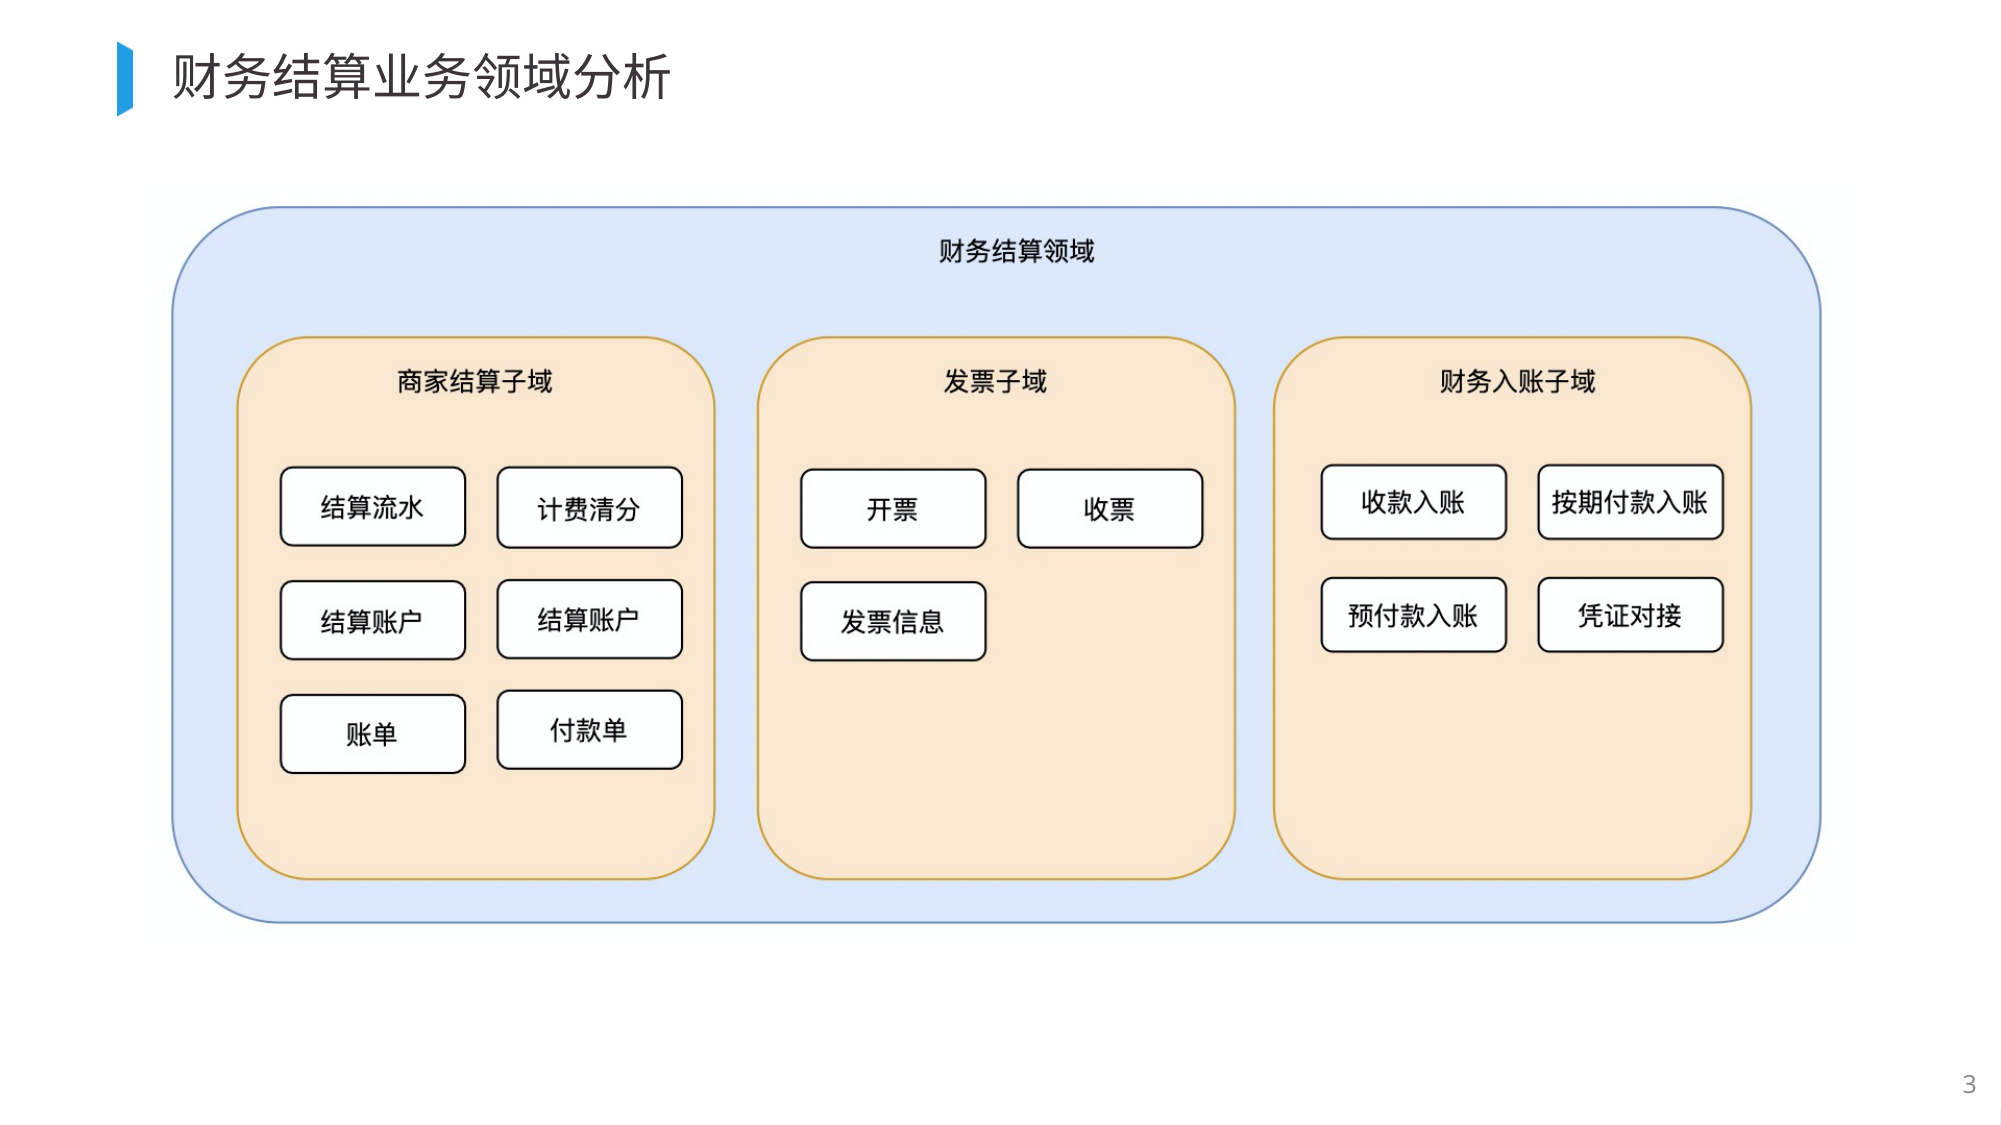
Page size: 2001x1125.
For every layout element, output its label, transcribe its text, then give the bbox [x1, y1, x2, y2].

title 财务结算业务领域分析 [157, 34, 1298, 124]
slide_number 3 [1541, 1055, 1992, 1116]
picture [0, 0, 2001, 1125]
